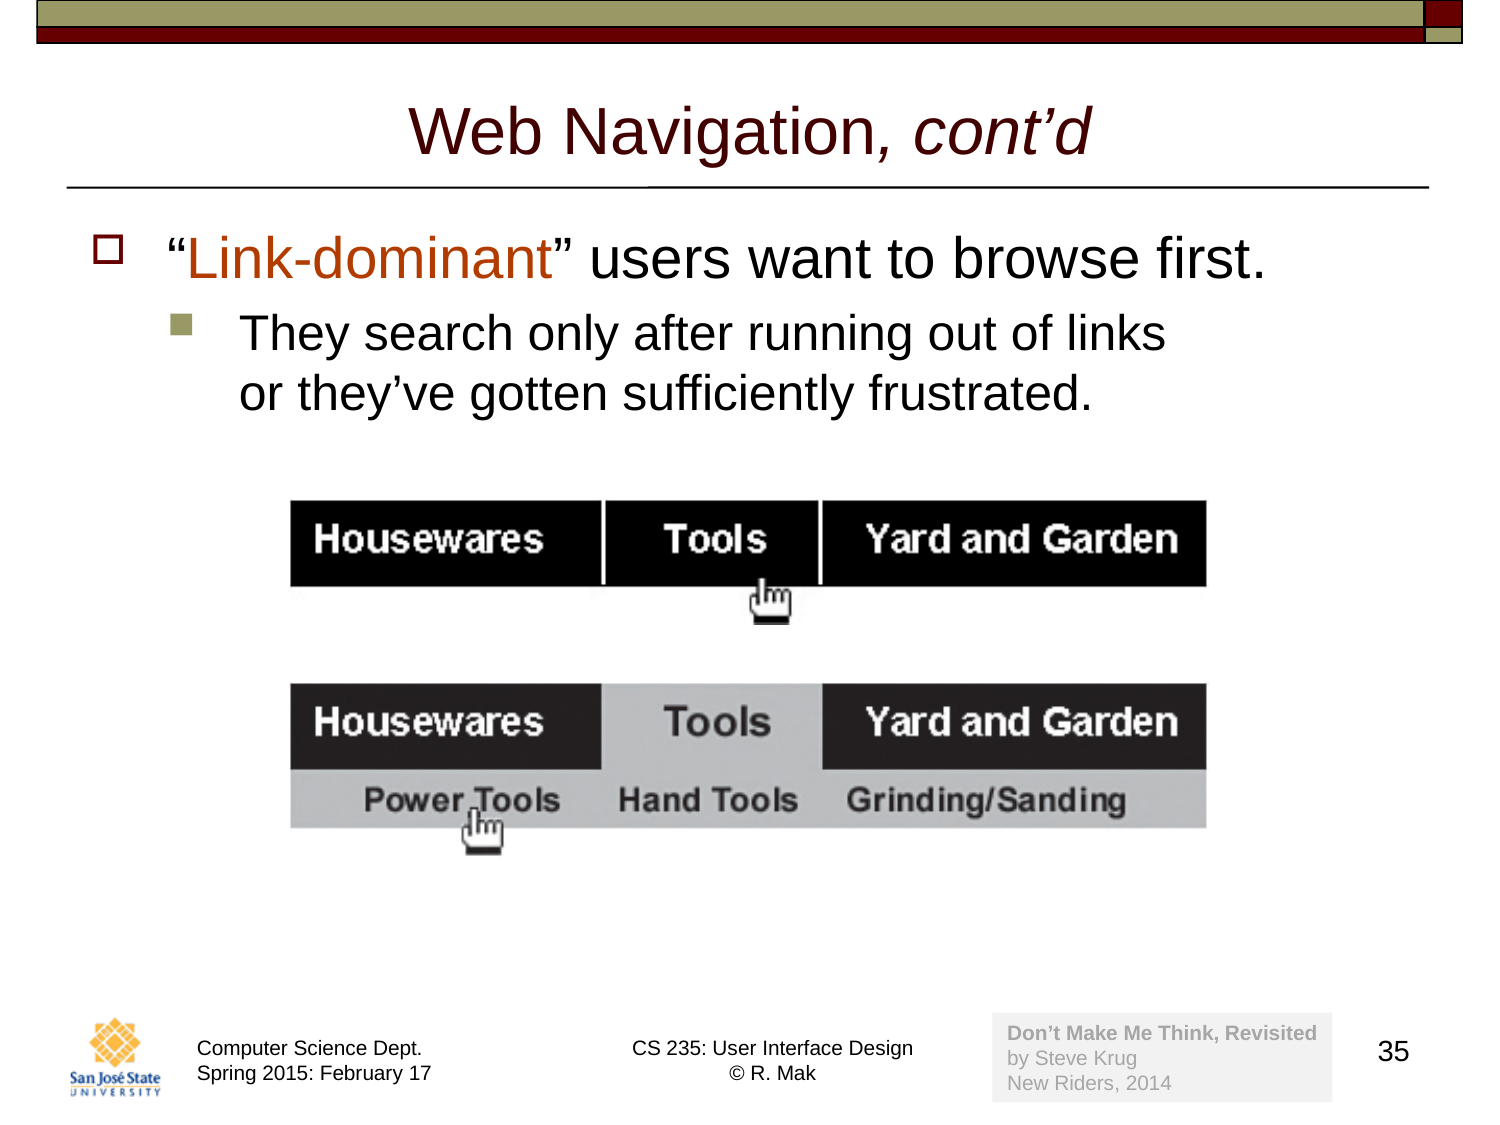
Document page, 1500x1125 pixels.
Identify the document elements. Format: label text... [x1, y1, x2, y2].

slide_number 35 [1333, 1025, 1425, 1100]
title Web Navigation, cont’d [75, 67, 1425, 175]
list “Link-dominant” users want to browse first. They search only after running out of links or they’ve gotten sufficiently frustrated. [75, 212, 1425, 443]
picture [289, 499, 1209, 626]
text_box Don’t Make Me Think, Revisited by Steve Krug New Riders, 2014 [992, 1012, 1333, 1103]
picture [289, 682, 1209, 858]
picture [60, 1012, 166, 1112]
